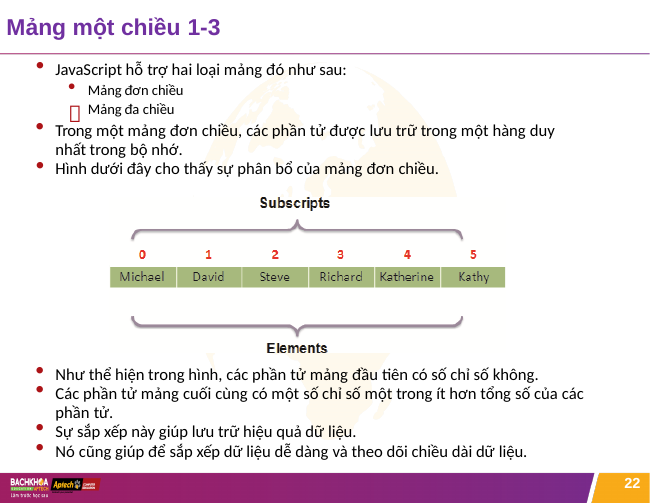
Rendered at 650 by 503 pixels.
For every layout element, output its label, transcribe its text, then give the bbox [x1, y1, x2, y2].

slide_number 22 [617, 340, 646, 503]
title Mảng một chiều 1-3 [5, 0, 303, 68]
text_box nhất trong bộ nhớ. Hình dưới đây cho thấy sự phân bổ của mảng đơn chiều. [34, 138, 444, 179]
text_box [109, 197, 506, 353]
text_box Trong một mảng đơn chiều, các phần tử được lưu trữ trong một hàng duy [34, 118, 561, 140]
text_box JavaScript hỗ trợ hai loại mảng đó như sau: [34, 57, 352, 79]
text_box Như thể hiện trong hình, các phần tử mảng đầu tiên có số chỉ số không. Các phần tử mảng cuối cùng có một số chỉ số một trong ít hơn tổng số của các phần tử. Sự sắp xếp này giúp lưu trữ hiệu quả dữ liệu. Nó cũng giúp để sắp xếp dữ liệu dễ dàng và theo dõi chiều dài dữ liệu. [34, 362, 589, 461]
picture [0, 0, 650, 503]
text_box Mảng đơn chiều Mảng đa chiều [67, 78, 185, 118]
